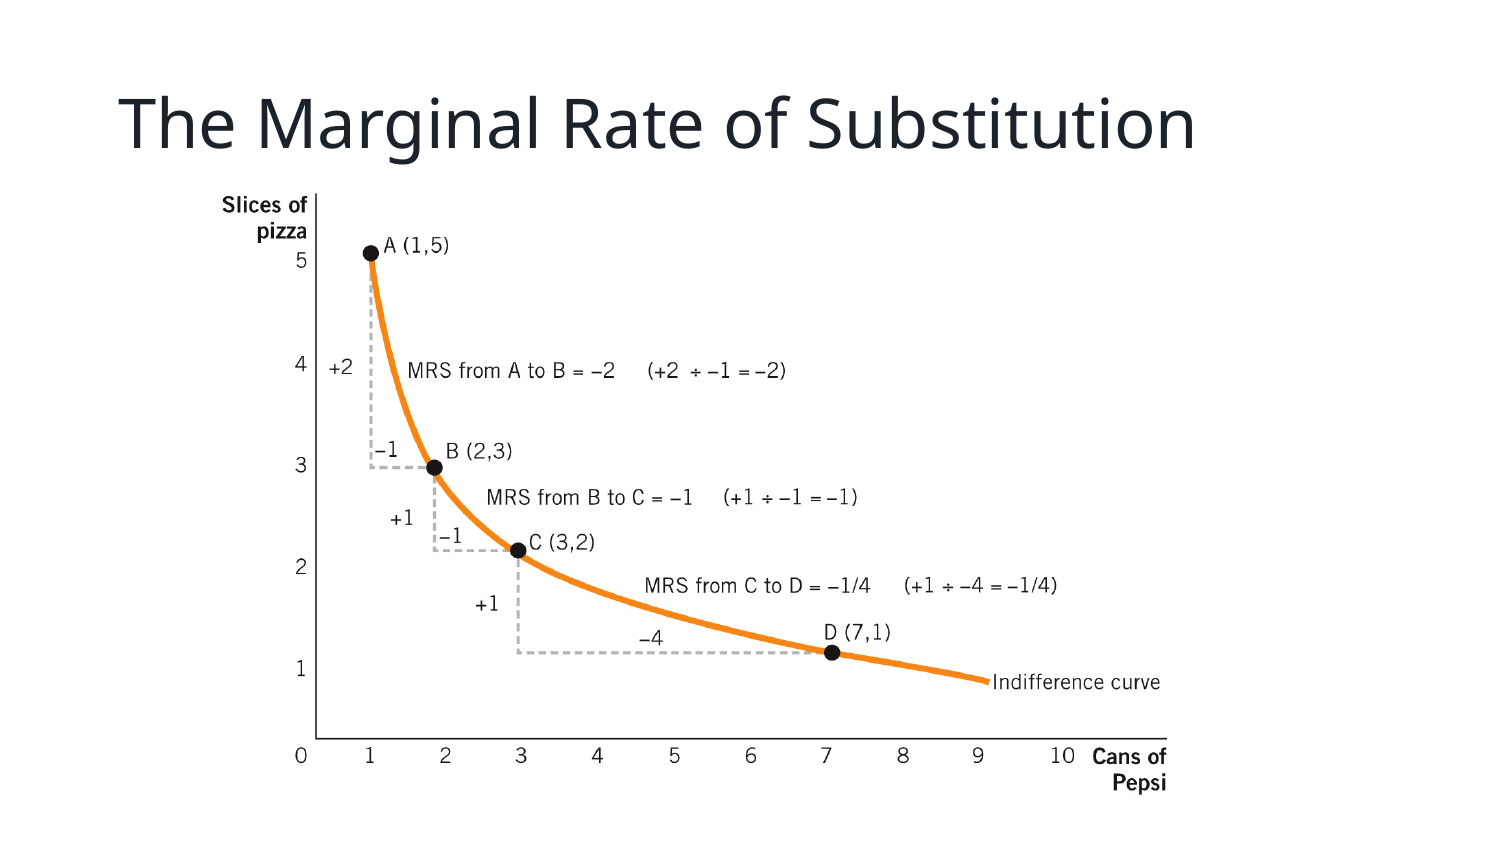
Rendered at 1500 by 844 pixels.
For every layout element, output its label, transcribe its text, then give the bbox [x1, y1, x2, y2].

picture [212, 190, 1172, 799]
title The Marginal Rate of Substitution [103, 44, 1397, 208]
